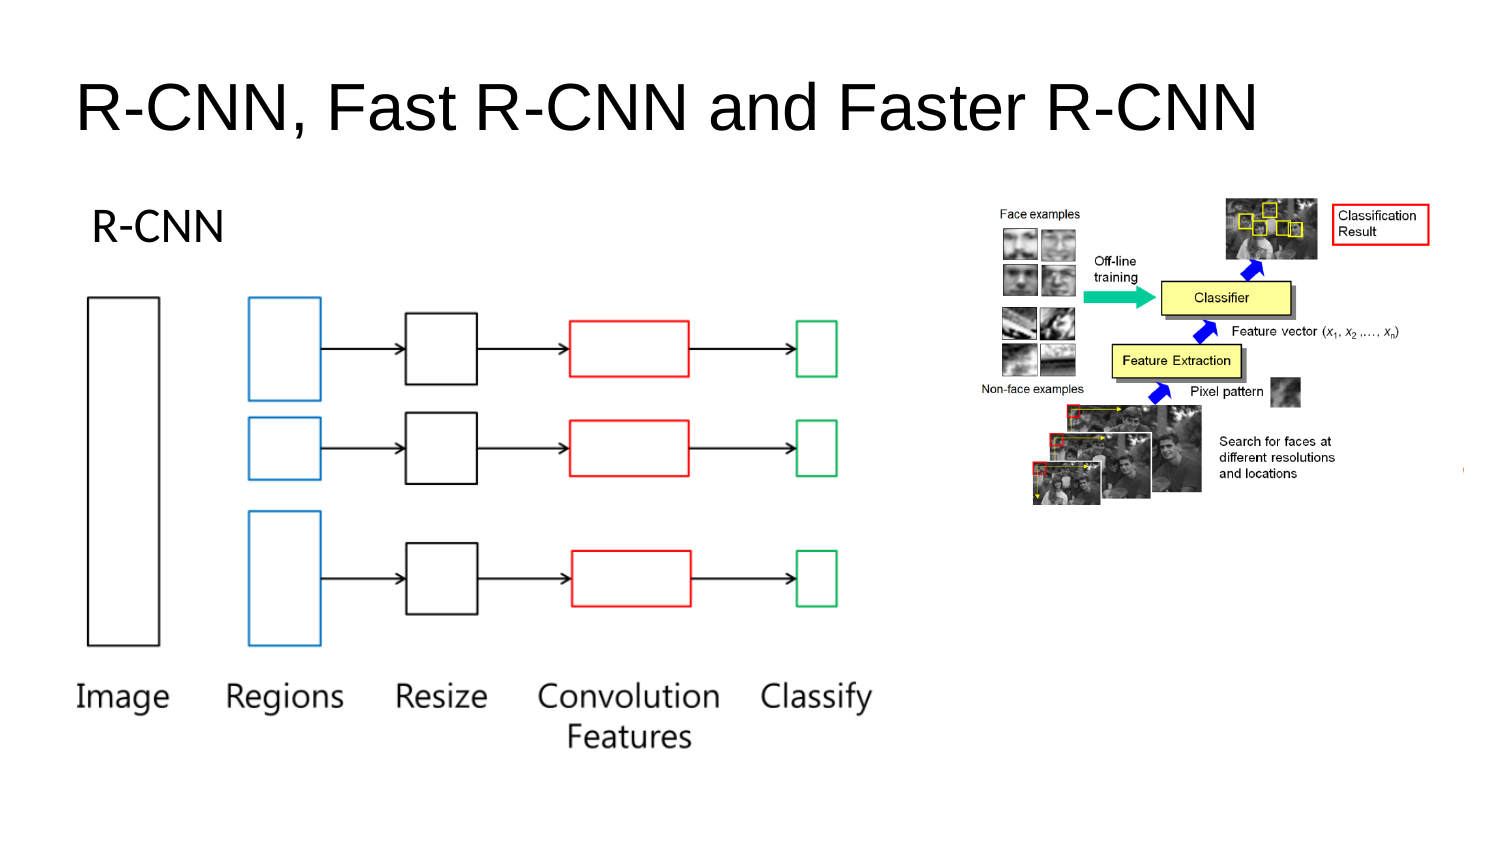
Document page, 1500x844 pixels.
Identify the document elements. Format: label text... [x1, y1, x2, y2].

picture [76, 282, 879, 765]
picture [962, 173, 1464, 505]
title R-CNN, Fast R-CNN and Faster R-CNN [75, 33, 1425, 175]
text_box R-CNN [76, 185, 364, 261]
